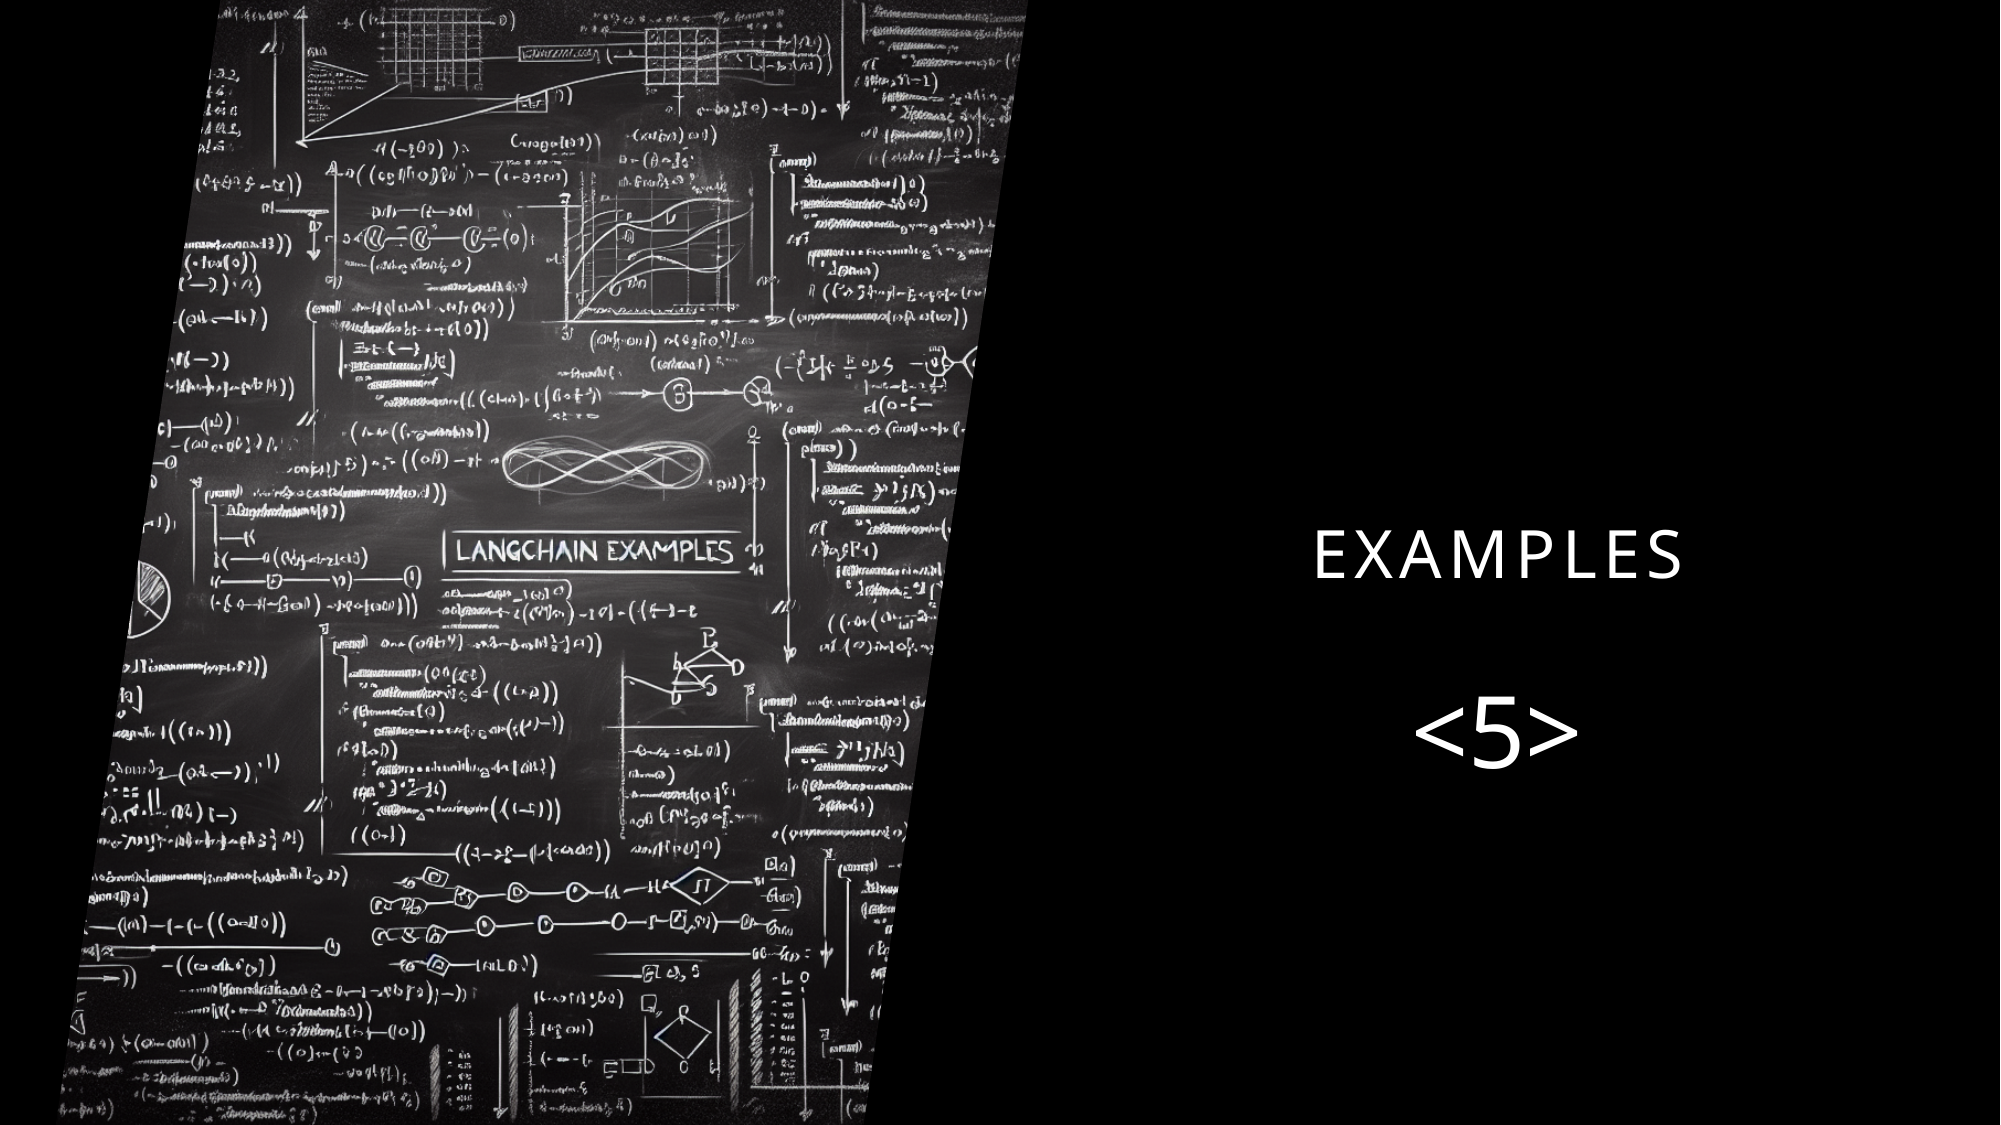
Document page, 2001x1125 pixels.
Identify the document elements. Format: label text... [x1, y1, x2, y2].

subtitle <5> [1081, 680, 1913, 794]
picture [54, 0, 1030, 1125]
title Examples [1081, 125, 1913, 601]
